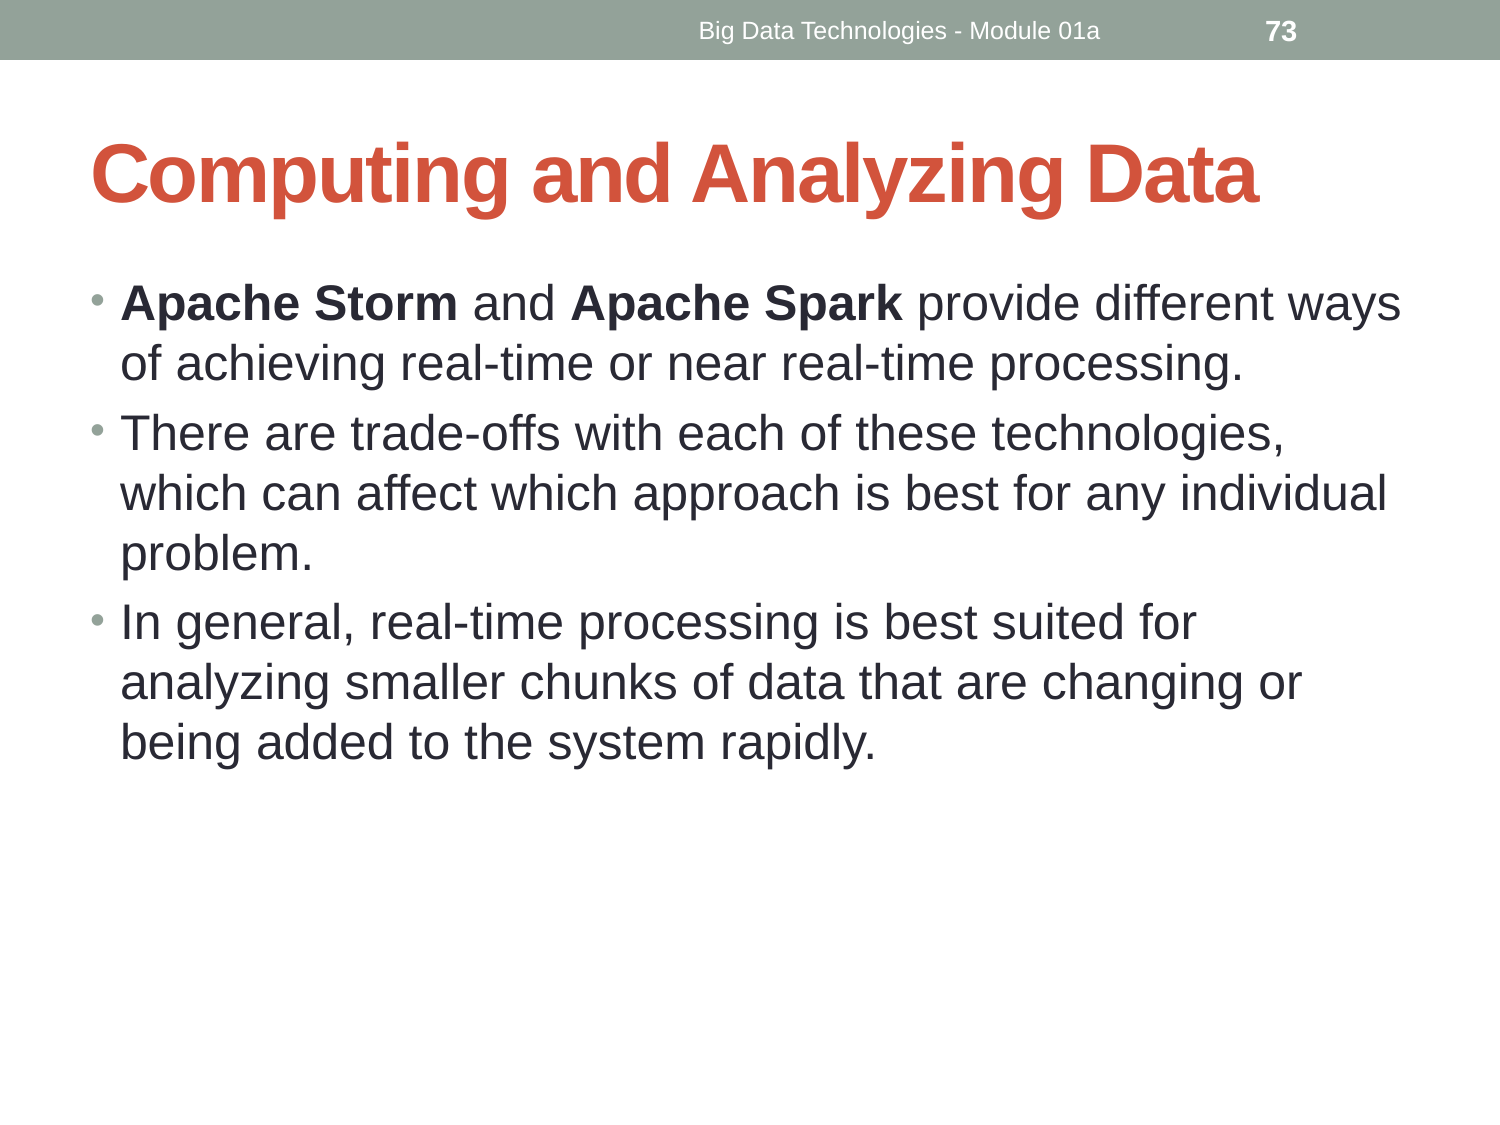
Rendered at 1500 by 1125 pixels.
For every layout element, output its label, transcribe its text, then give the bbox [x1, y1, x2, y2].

slide_number 73 [1250, 3, 1425, 57]
list Apache Storm and Apache Spark provide different ways of achieving real-time or near real-time processing. There are trade-offs with each of these technologies, which can affect which approach is best for any individual problem. In general, real-time processing is best suited for analyzing smaller chunks of data that are changing or being added to the system rapidly. [75, 262, 1425, 1063]
footer Big Data Technologies - Module 01a [562, 3, 1238, 57]
title Computing and Analyzing Data [75, 87, 1425, 250]
